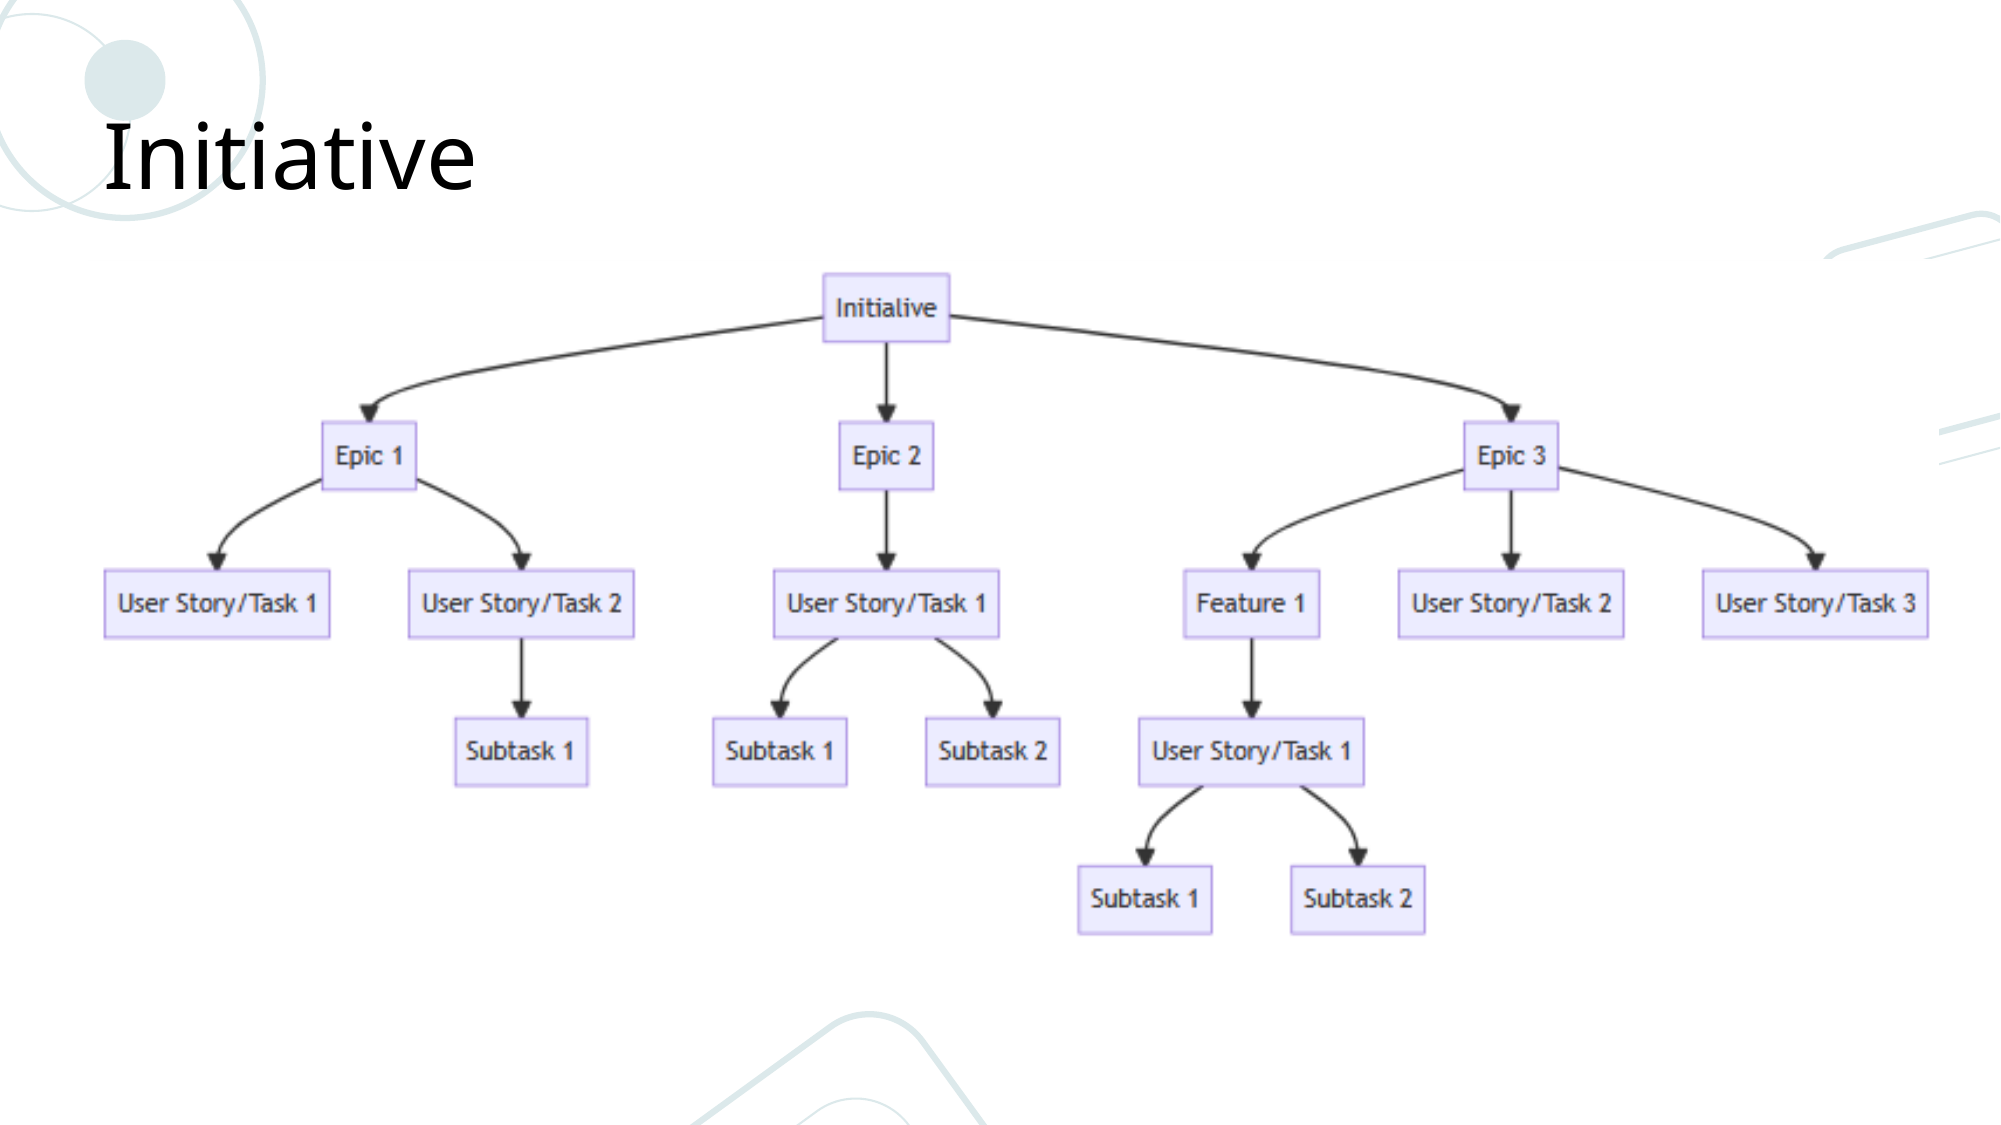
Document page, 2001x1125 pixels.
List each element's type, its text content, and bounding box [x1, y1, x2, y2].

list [88, 259, 1939, 948]
title Initiative [88, 70, 1912, 248]
